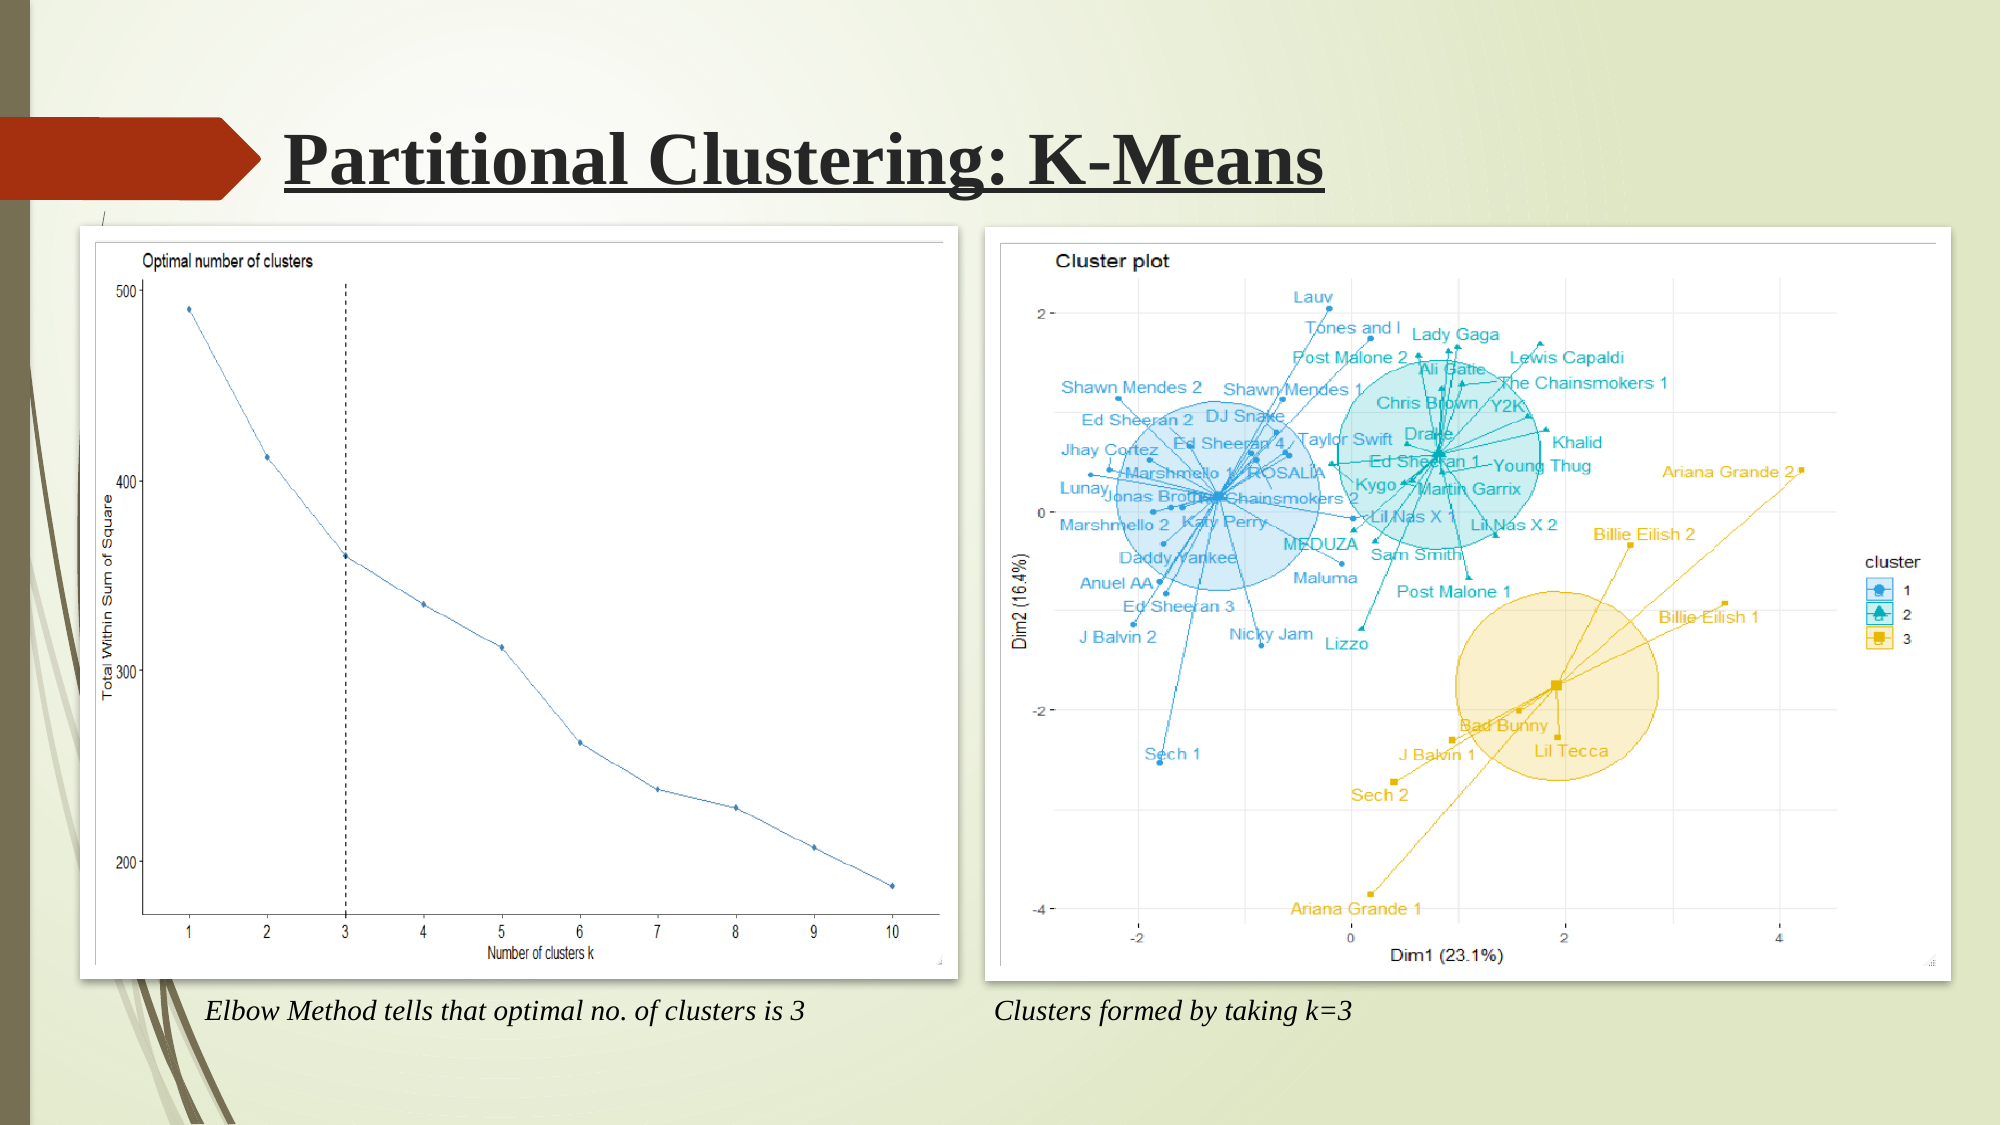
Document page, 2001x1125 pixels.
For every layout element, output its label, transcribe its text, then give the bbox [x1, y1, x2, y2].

picture [94, 240, 944, 965]
picture [999, 241, 1937, 967]
text_box Elbow Method tells that optimal no. of clusters is 3 [190, 983, 978, 1034]
text_box Clusters formed by taking k=3 [978, 983, 1810, 1034]
title Partitional Clustering: K-Means [269, 101, 1731, 209]
